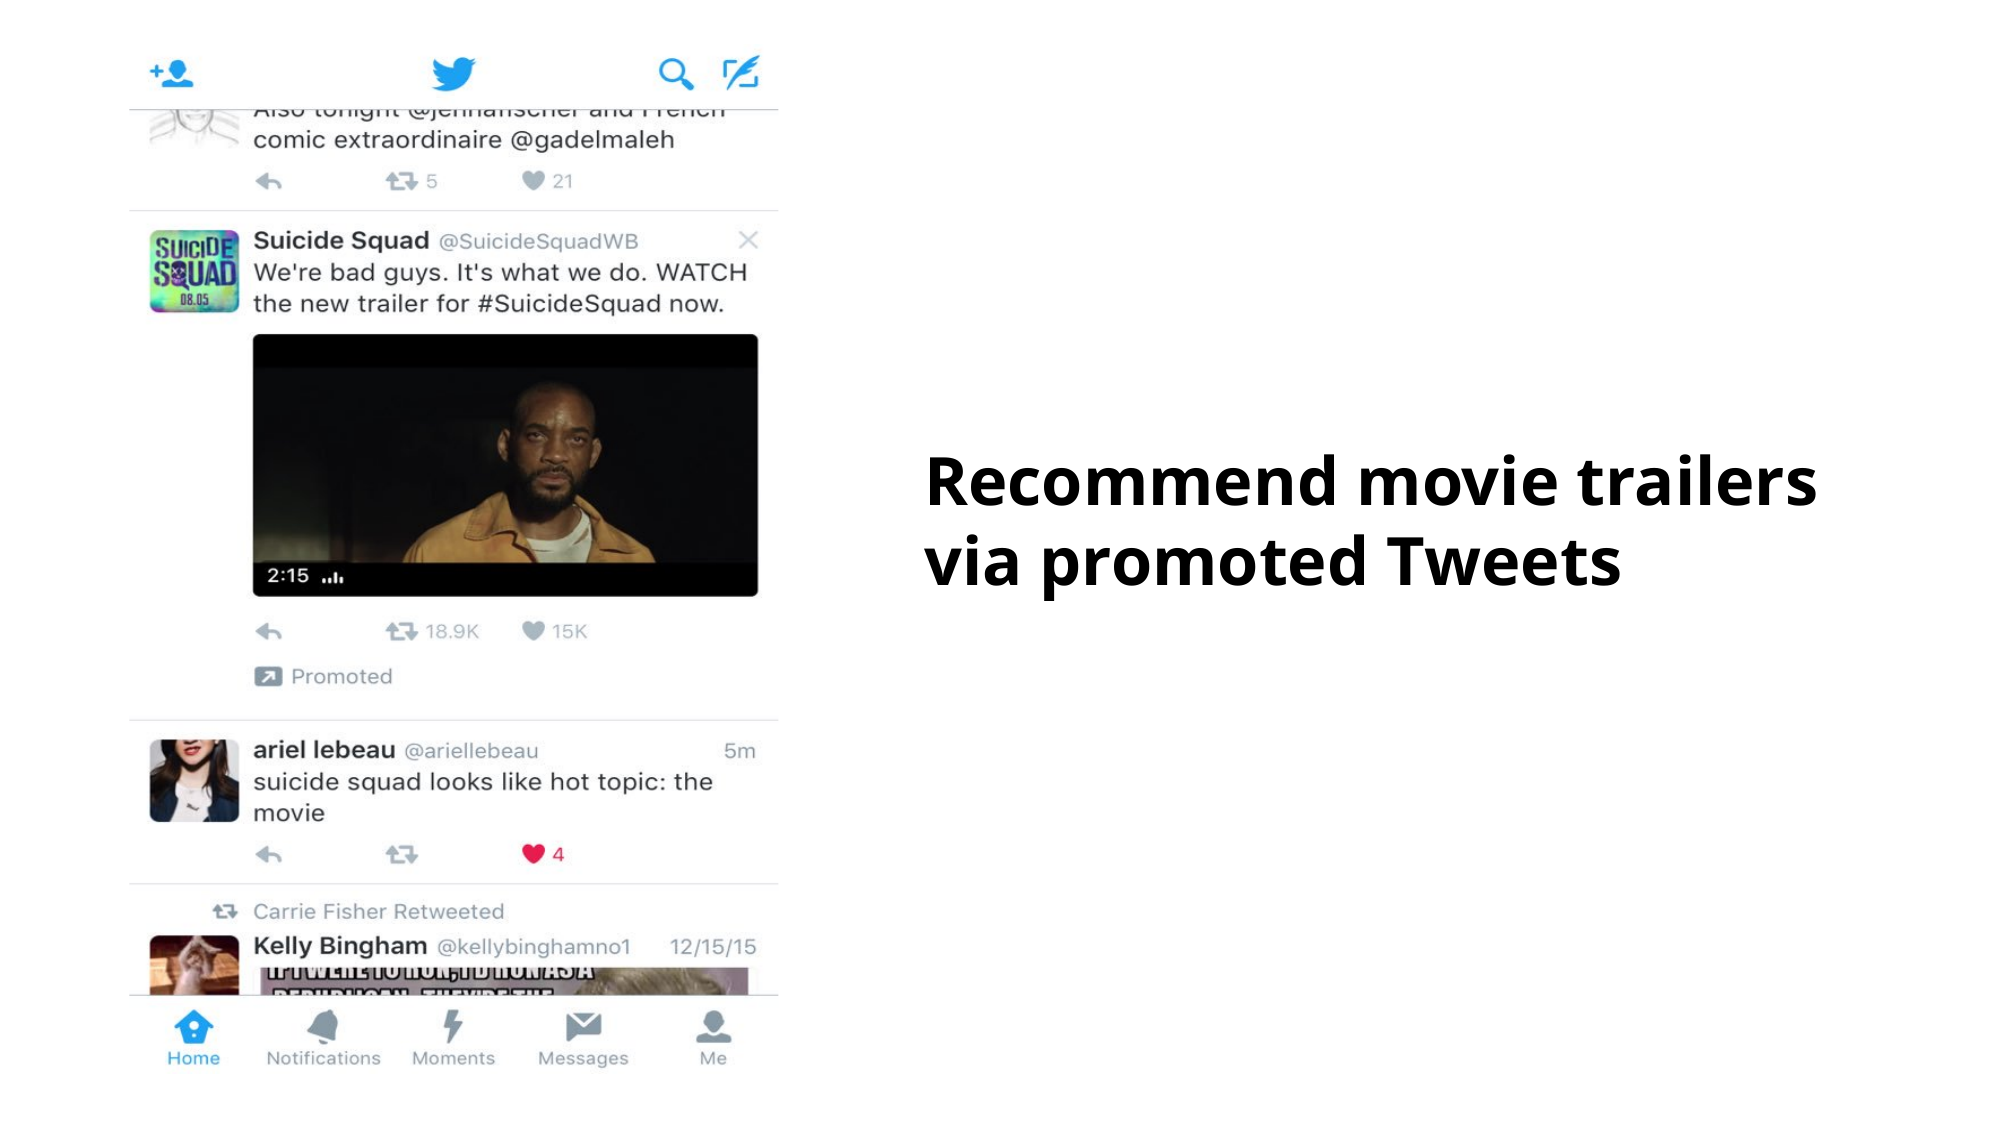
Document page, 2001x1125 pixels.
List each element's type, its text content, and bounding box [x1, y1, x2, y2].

picture [129, 44, 779, 1074]
text_box Recommend movie trailers via promoted Tweets [909, 431, 1939, 607]
